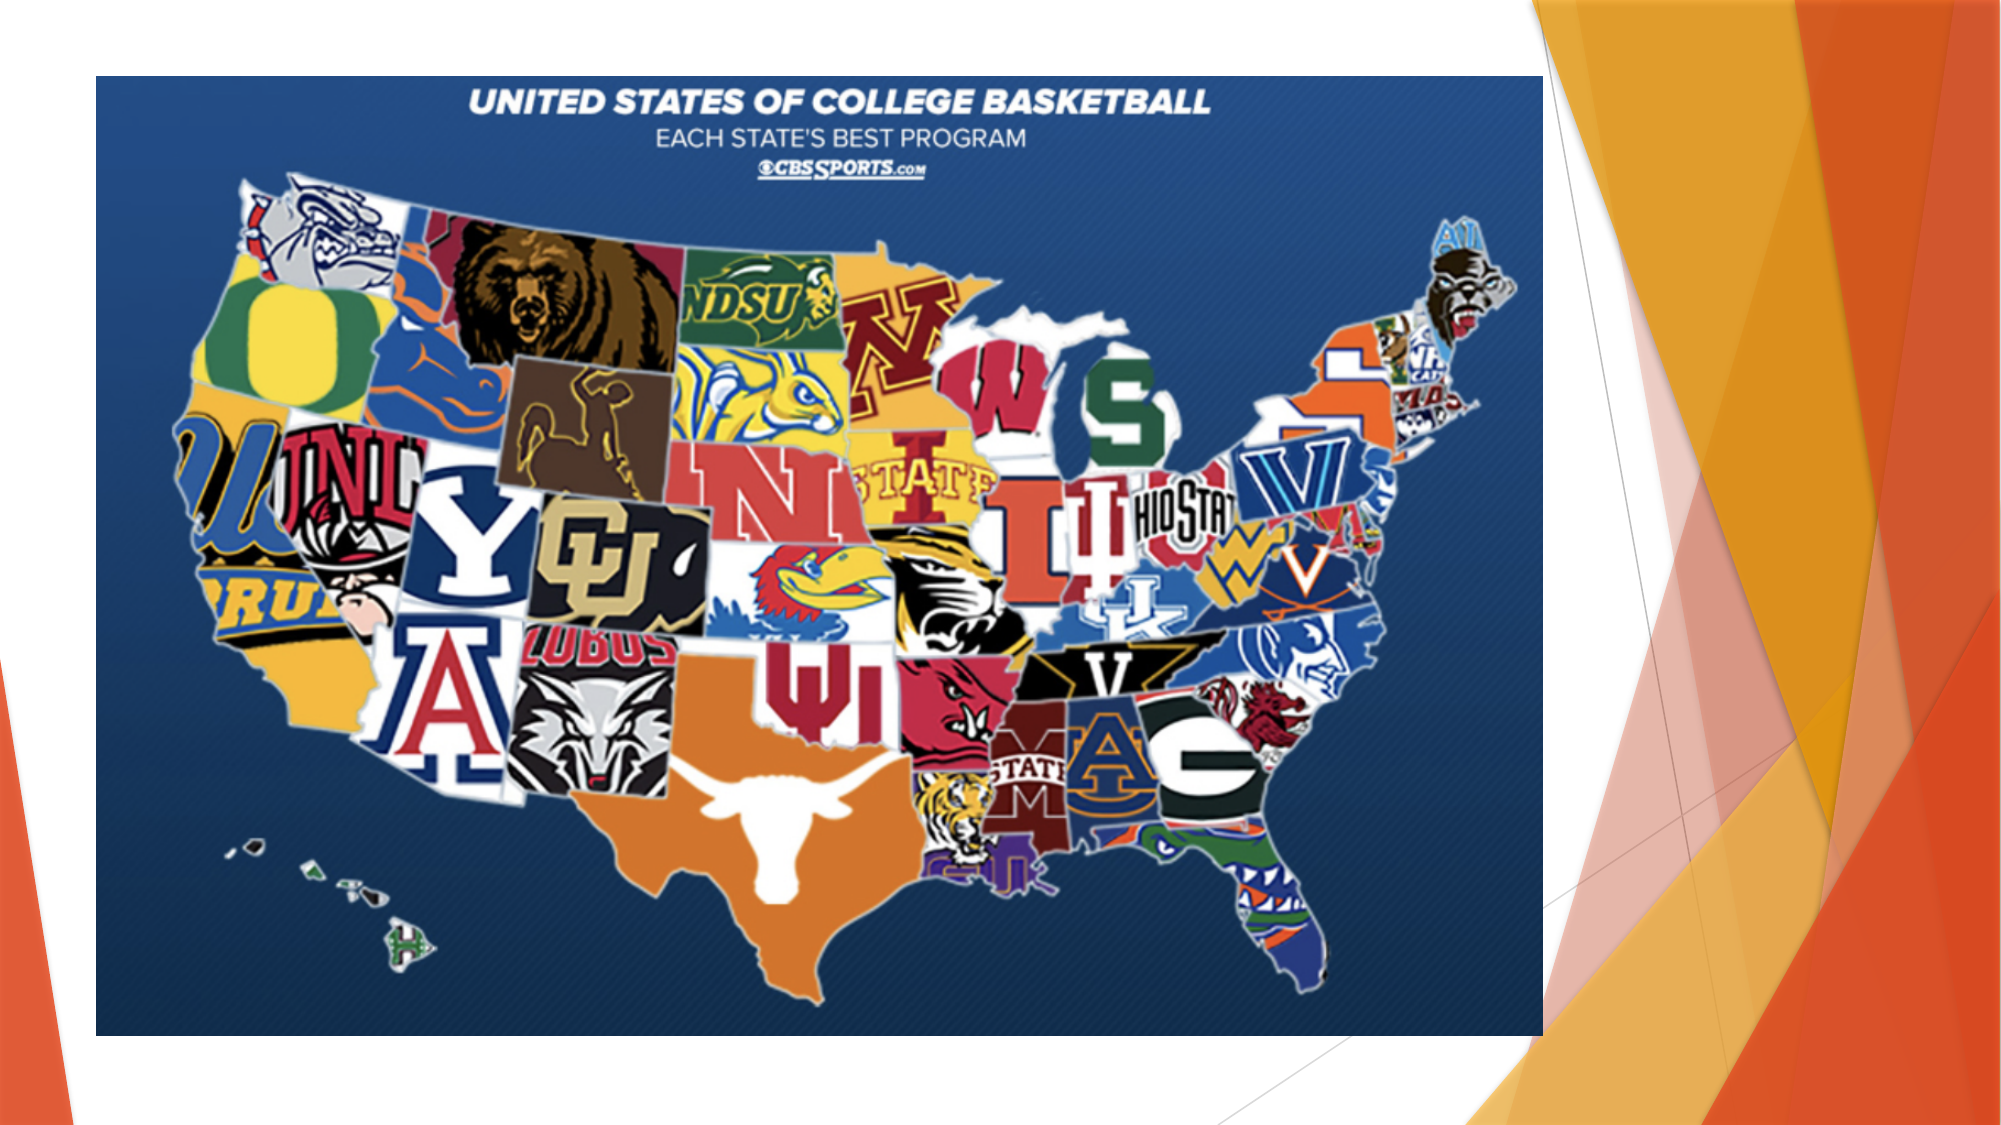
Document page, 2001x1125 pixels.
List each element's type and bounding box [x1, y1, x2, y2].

list [96, 76, 1543, 1037]
